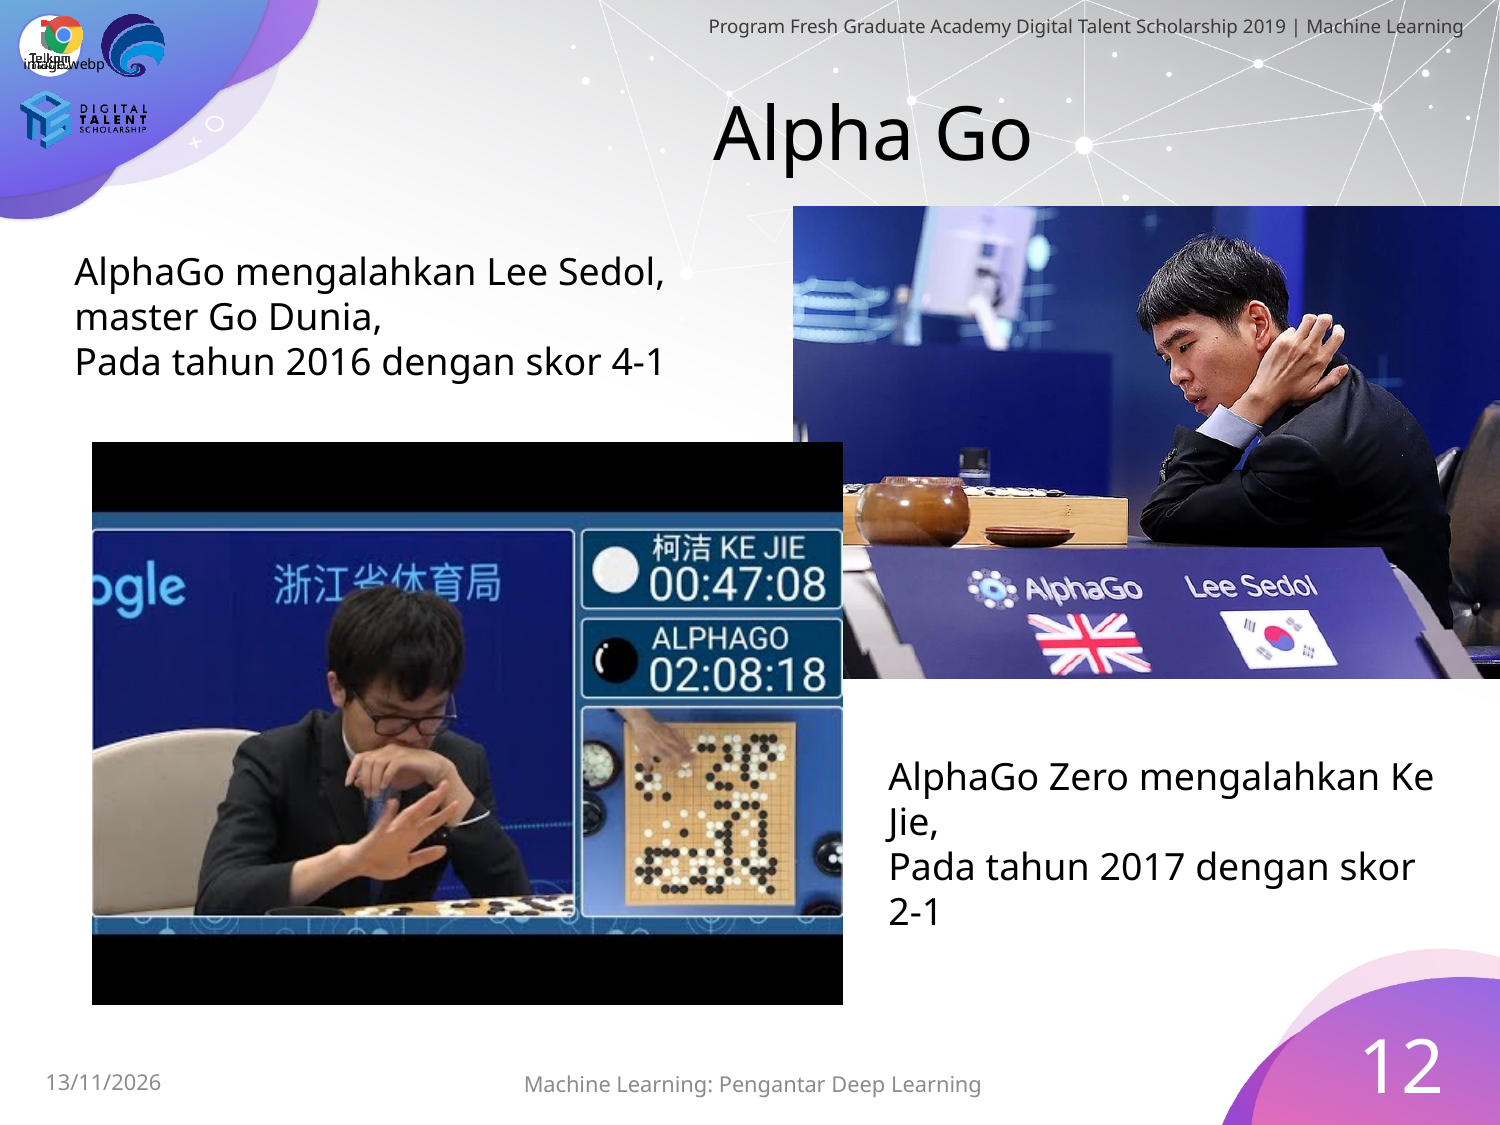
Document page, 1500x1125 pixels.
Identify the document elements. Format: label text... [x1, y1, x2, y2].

footer Machine Learning: Pengantar Deep Learning [386, 1053, 1121, 1114]
text_box AlphaGo mengalahkan Lee Sedol, master Go Dunia, Pada tahun 2016 dengan skor 4-1 [59, 240, 793, 391]
picture [0, 0, 1500, 1125]
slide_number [30, 1053, 272, 1114]
title Alpha Go [271, 66, 1477, 207]
slide_number 12 [1327, 1025, 1477, 1115]
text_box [15, 15, 113, 80]
text_box AlphaGo Zero mengalahkan Ke Jie, Pada tahun 2017 dengan skor 2-1 [873, 745, 1455, 941]
